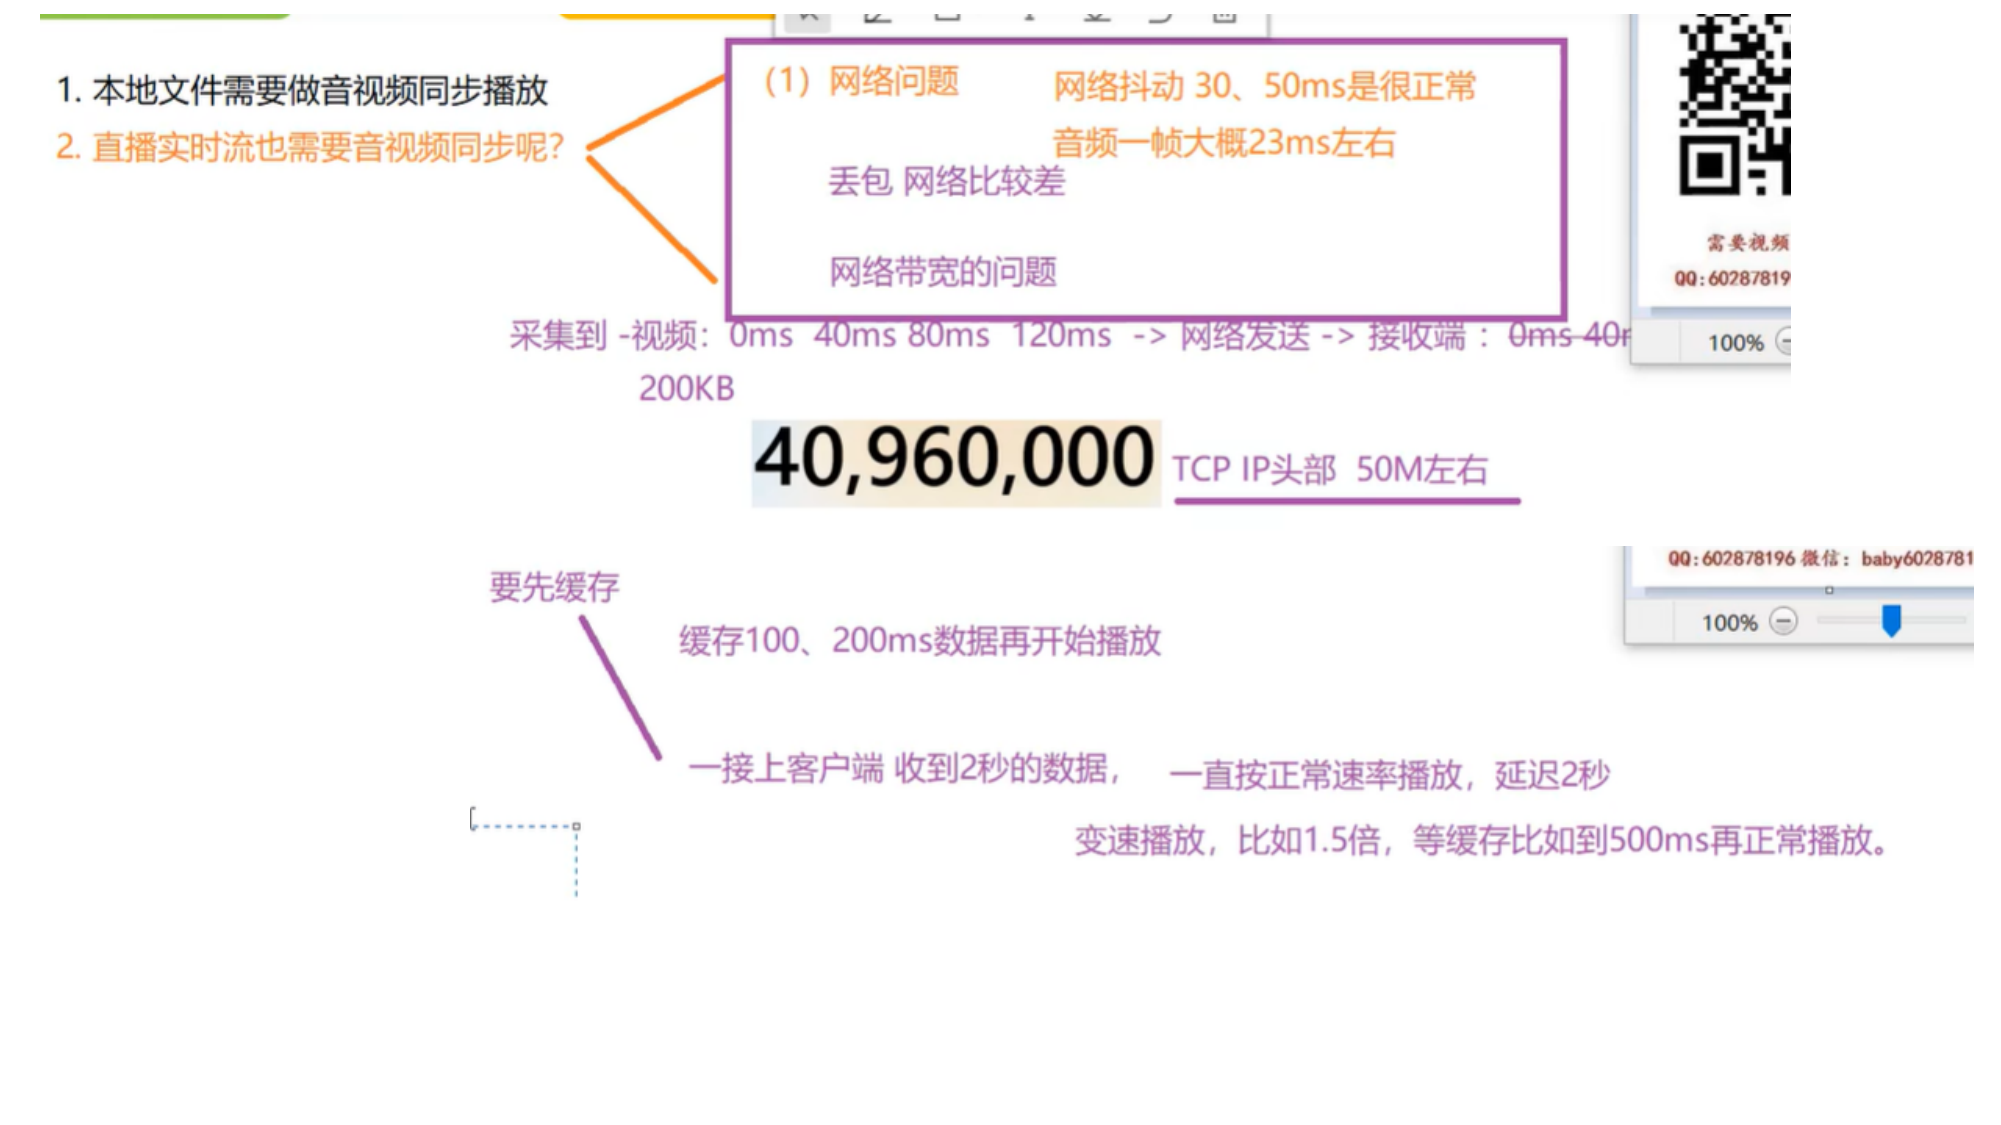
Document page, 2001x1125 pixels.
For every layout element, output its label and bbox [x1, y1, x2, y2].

picture [40, 14, 1974, 901]
